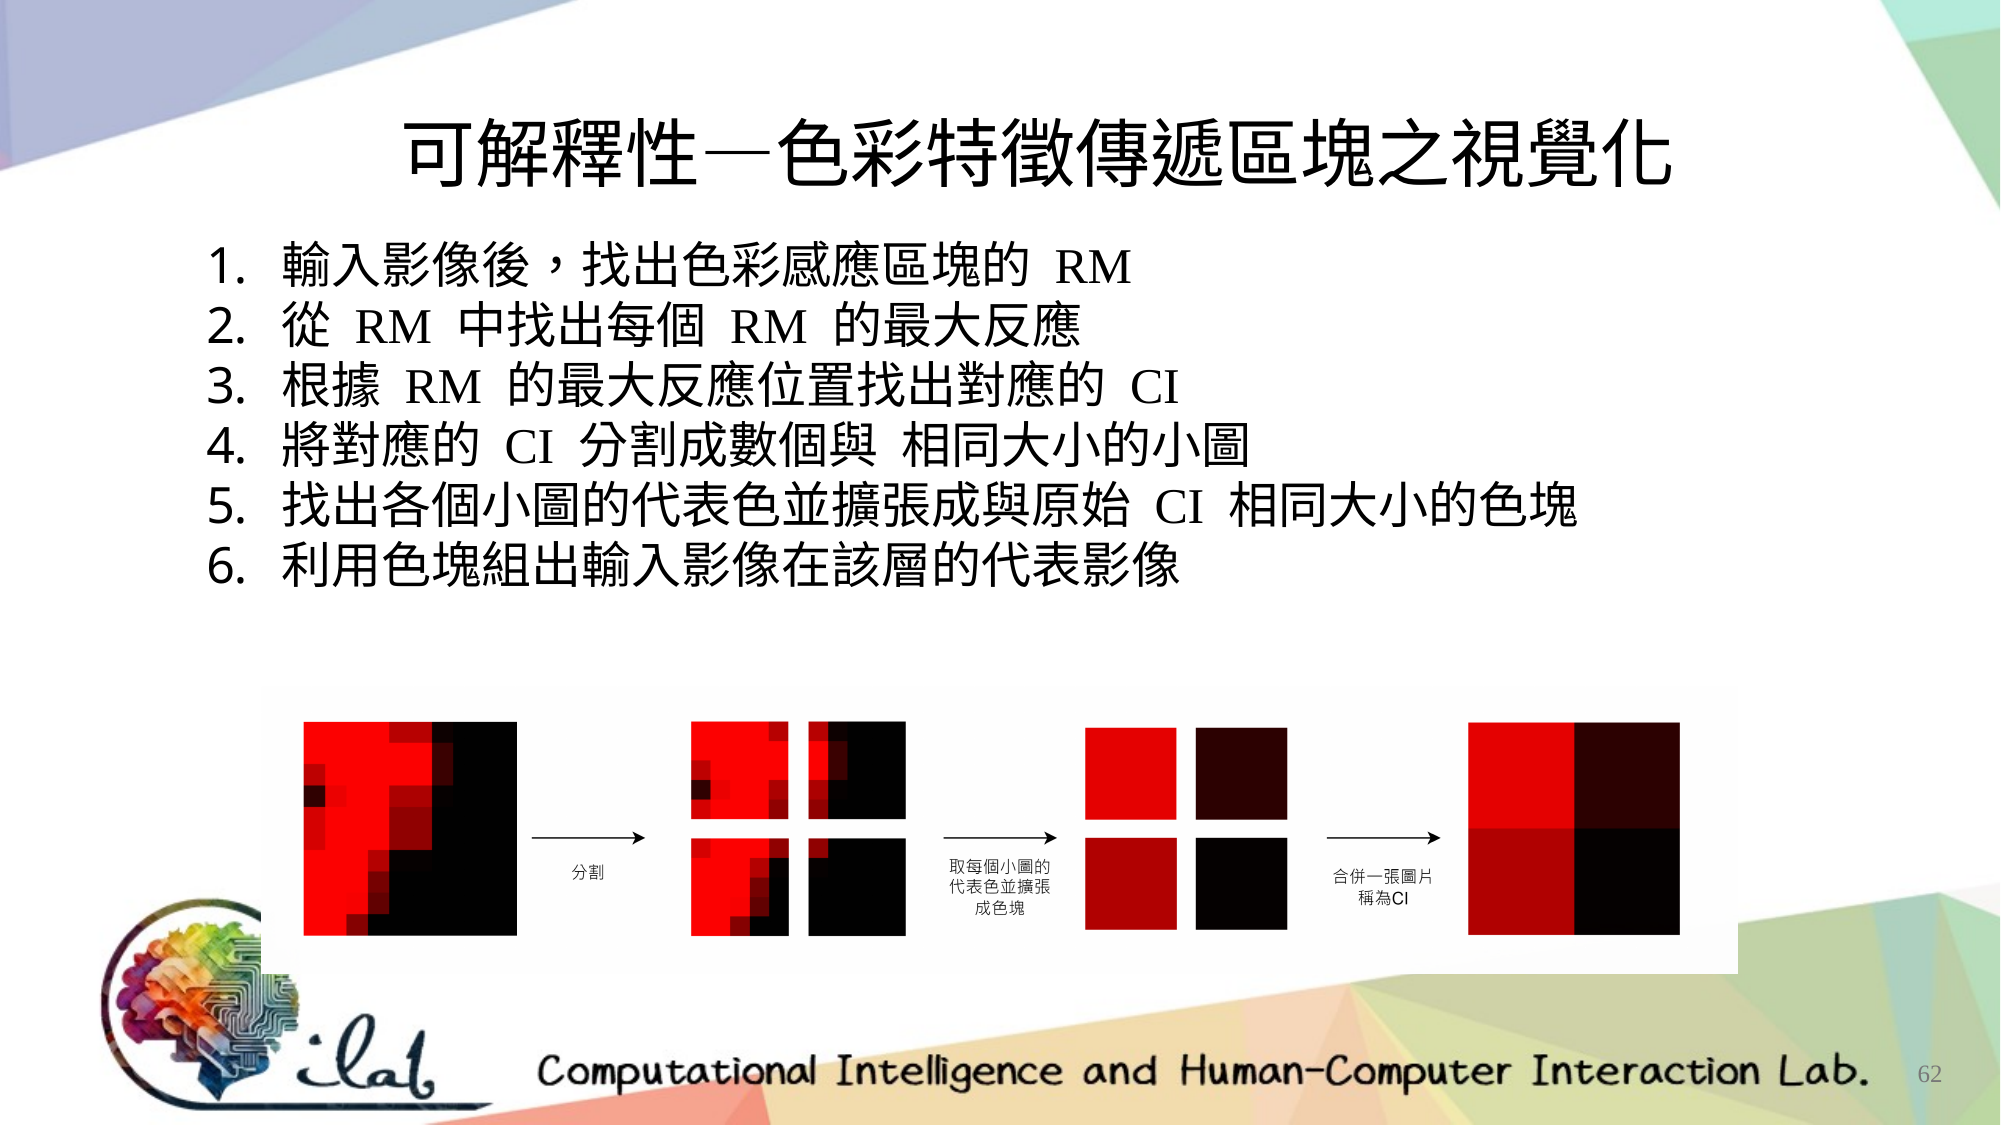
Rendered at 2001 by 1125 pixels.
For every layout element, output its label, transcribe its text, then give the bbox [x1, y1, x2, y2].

slide_number 62 [1507, 1042, 1958, 1103]
picture [0, 0, 2001, 1125]
text_box 可解釋性—色彩特徵傳遞區塊之視覺化 [385, 98, 1691, 204]
